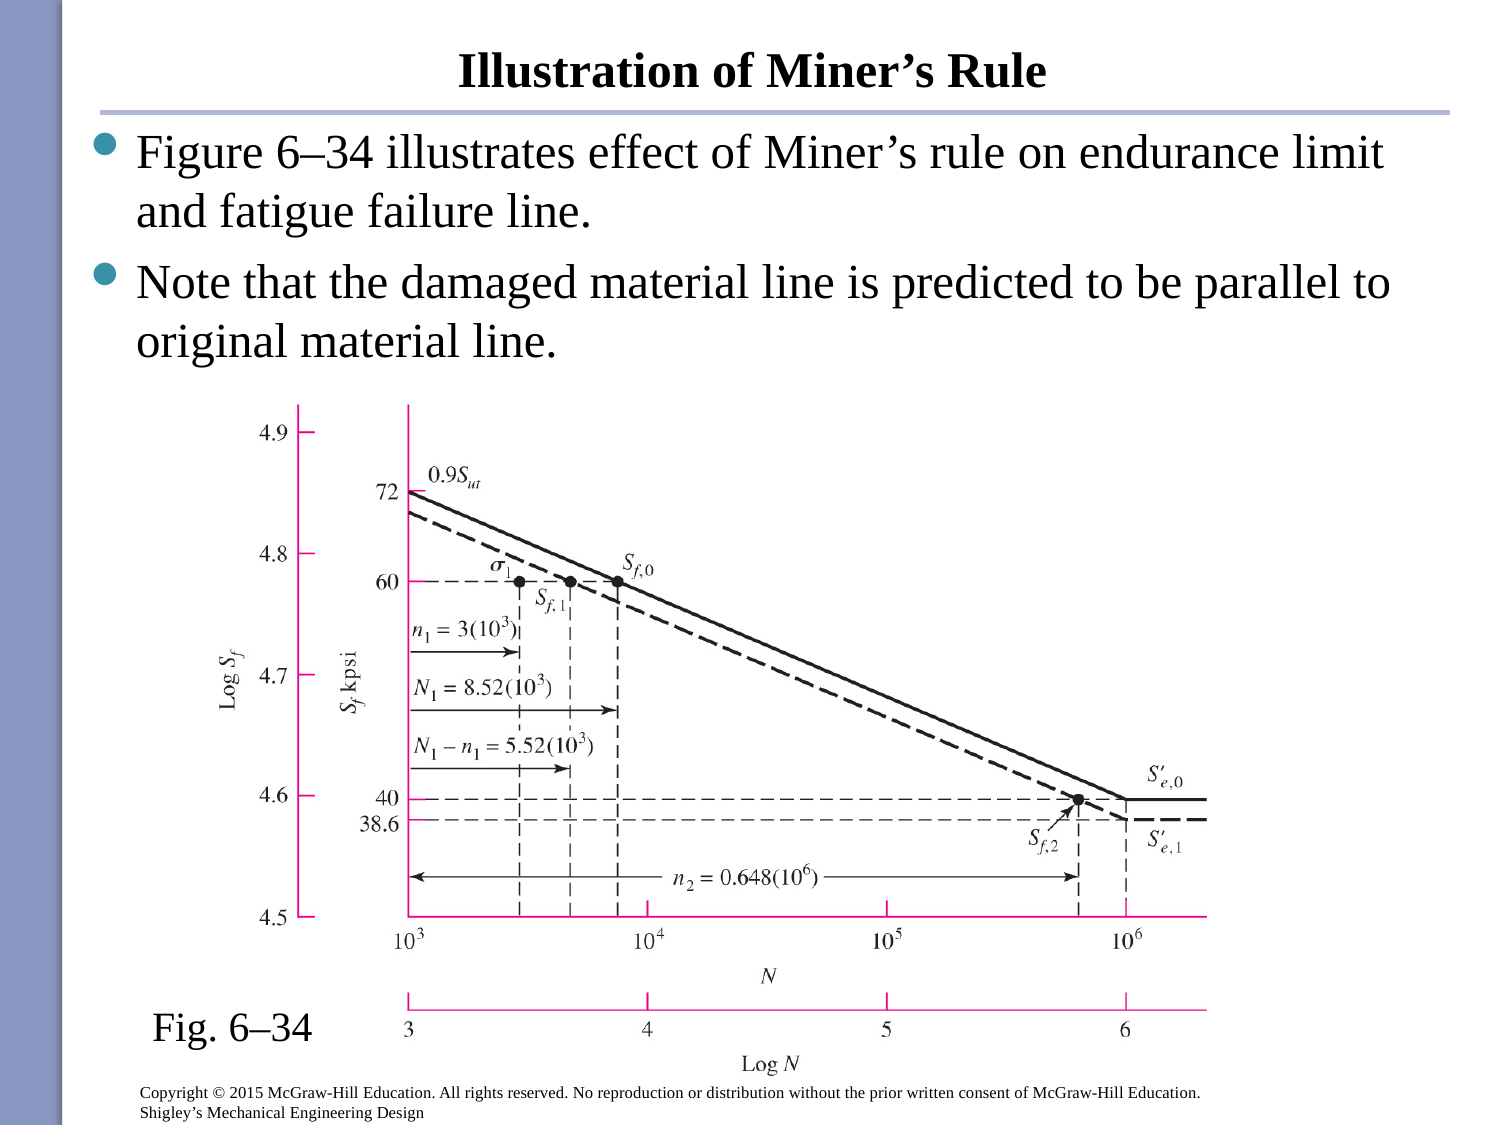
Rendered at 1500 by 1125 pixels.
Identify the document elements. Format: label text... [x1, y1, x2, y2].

text_box Fig. 6–34 [137, 992, 207, 1057]
title Illustration of Miner’s Rule [137, 30, 1368, 106]
list Figure 6–34 illustrates effect of Miner’s rule on endurance limit and fatigue failure line. Note that the damaged material line is predicted to be parallel to original material line. [62, 112, 1450, 375]
picture [212, 393, 1213, 1083]
